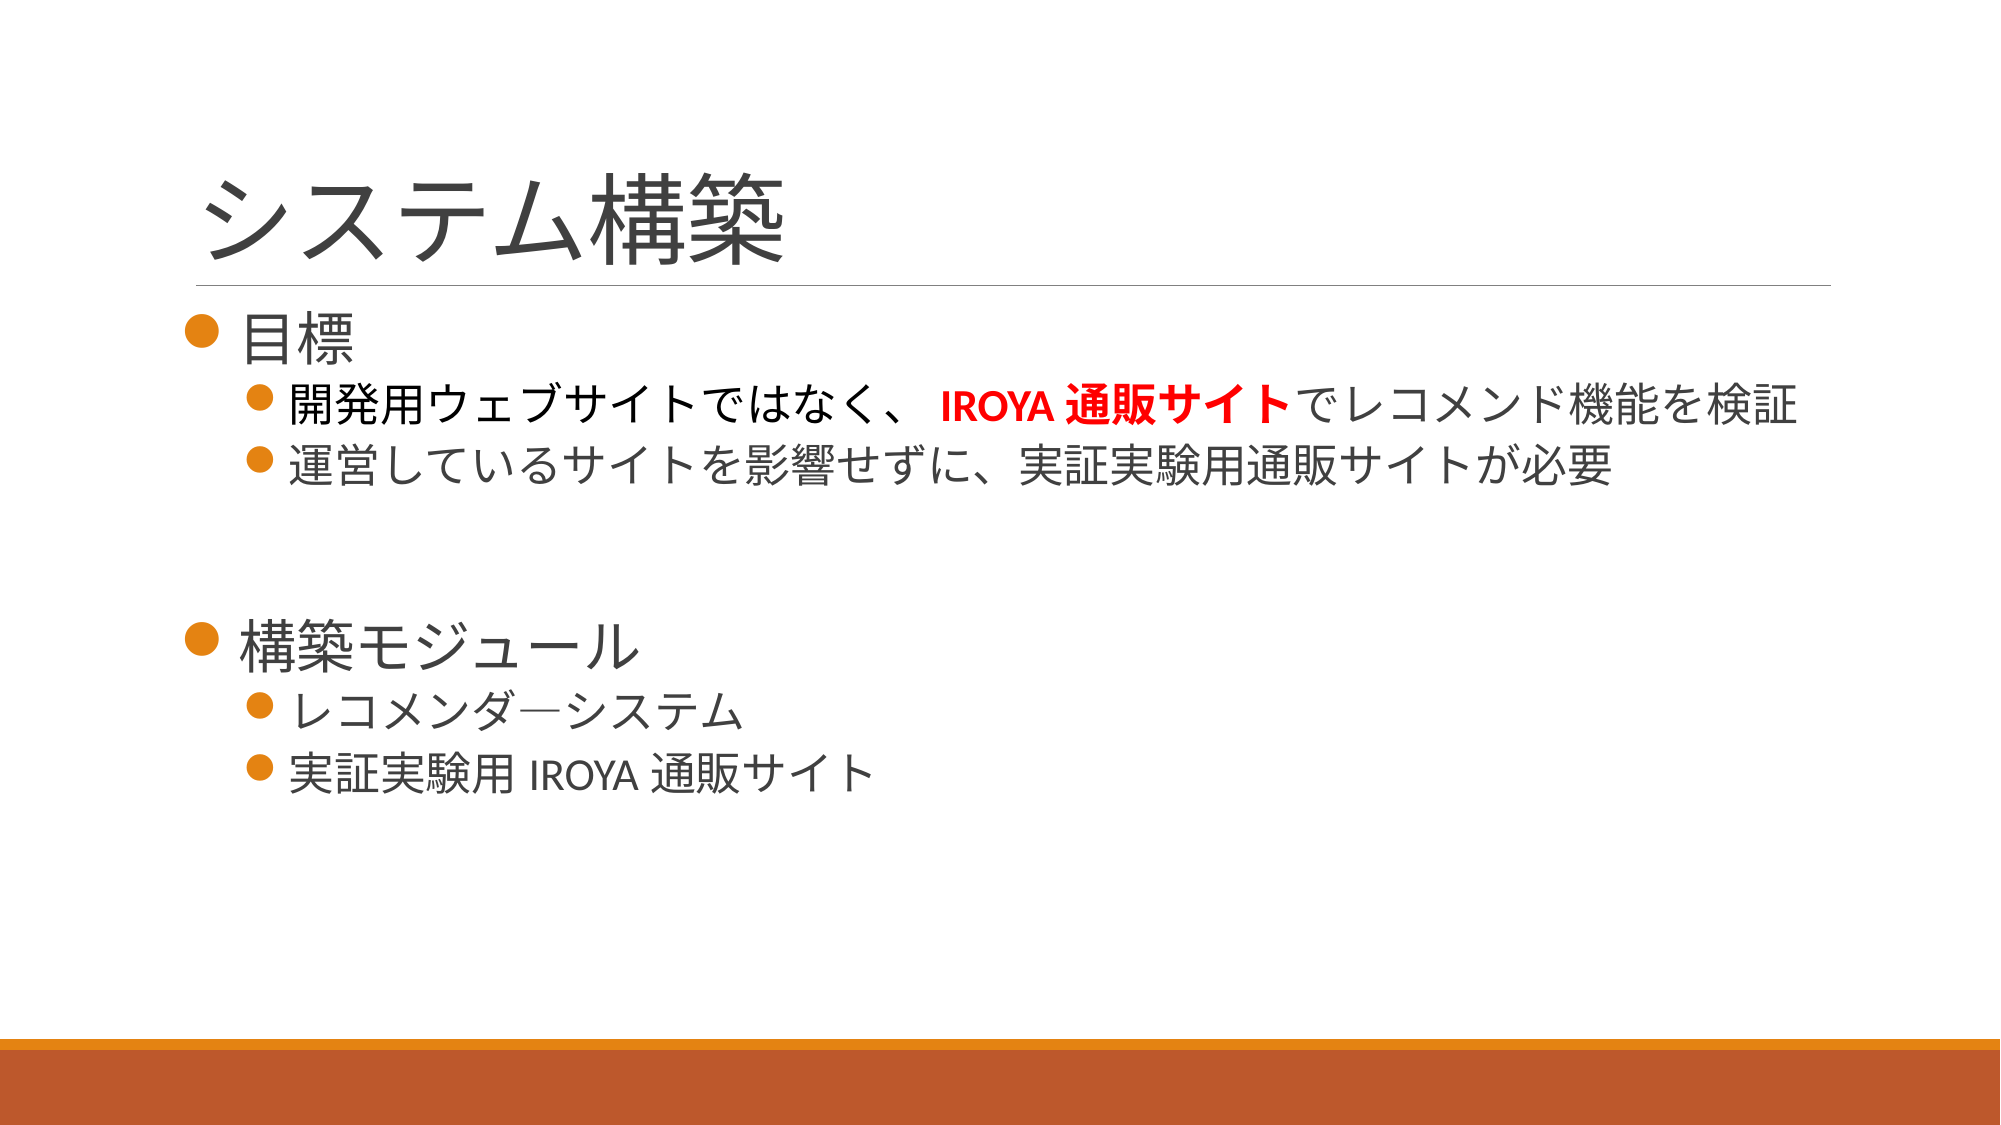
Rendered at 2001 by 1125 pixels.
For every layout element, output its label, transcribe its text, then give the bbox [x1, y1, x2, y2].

title システム構築 [180, 47, 1830, 285]
list 目標 開発用ウェブサイトではなく、IROYA通販サイトでレコメンド機能を検証 運営しているサイトを影響せずに、実証実験用通販サイトが必要 構築モジュール レコメンダ―システム 実証実験用IROYA通販サイト [180, 302, 1830, 963]
